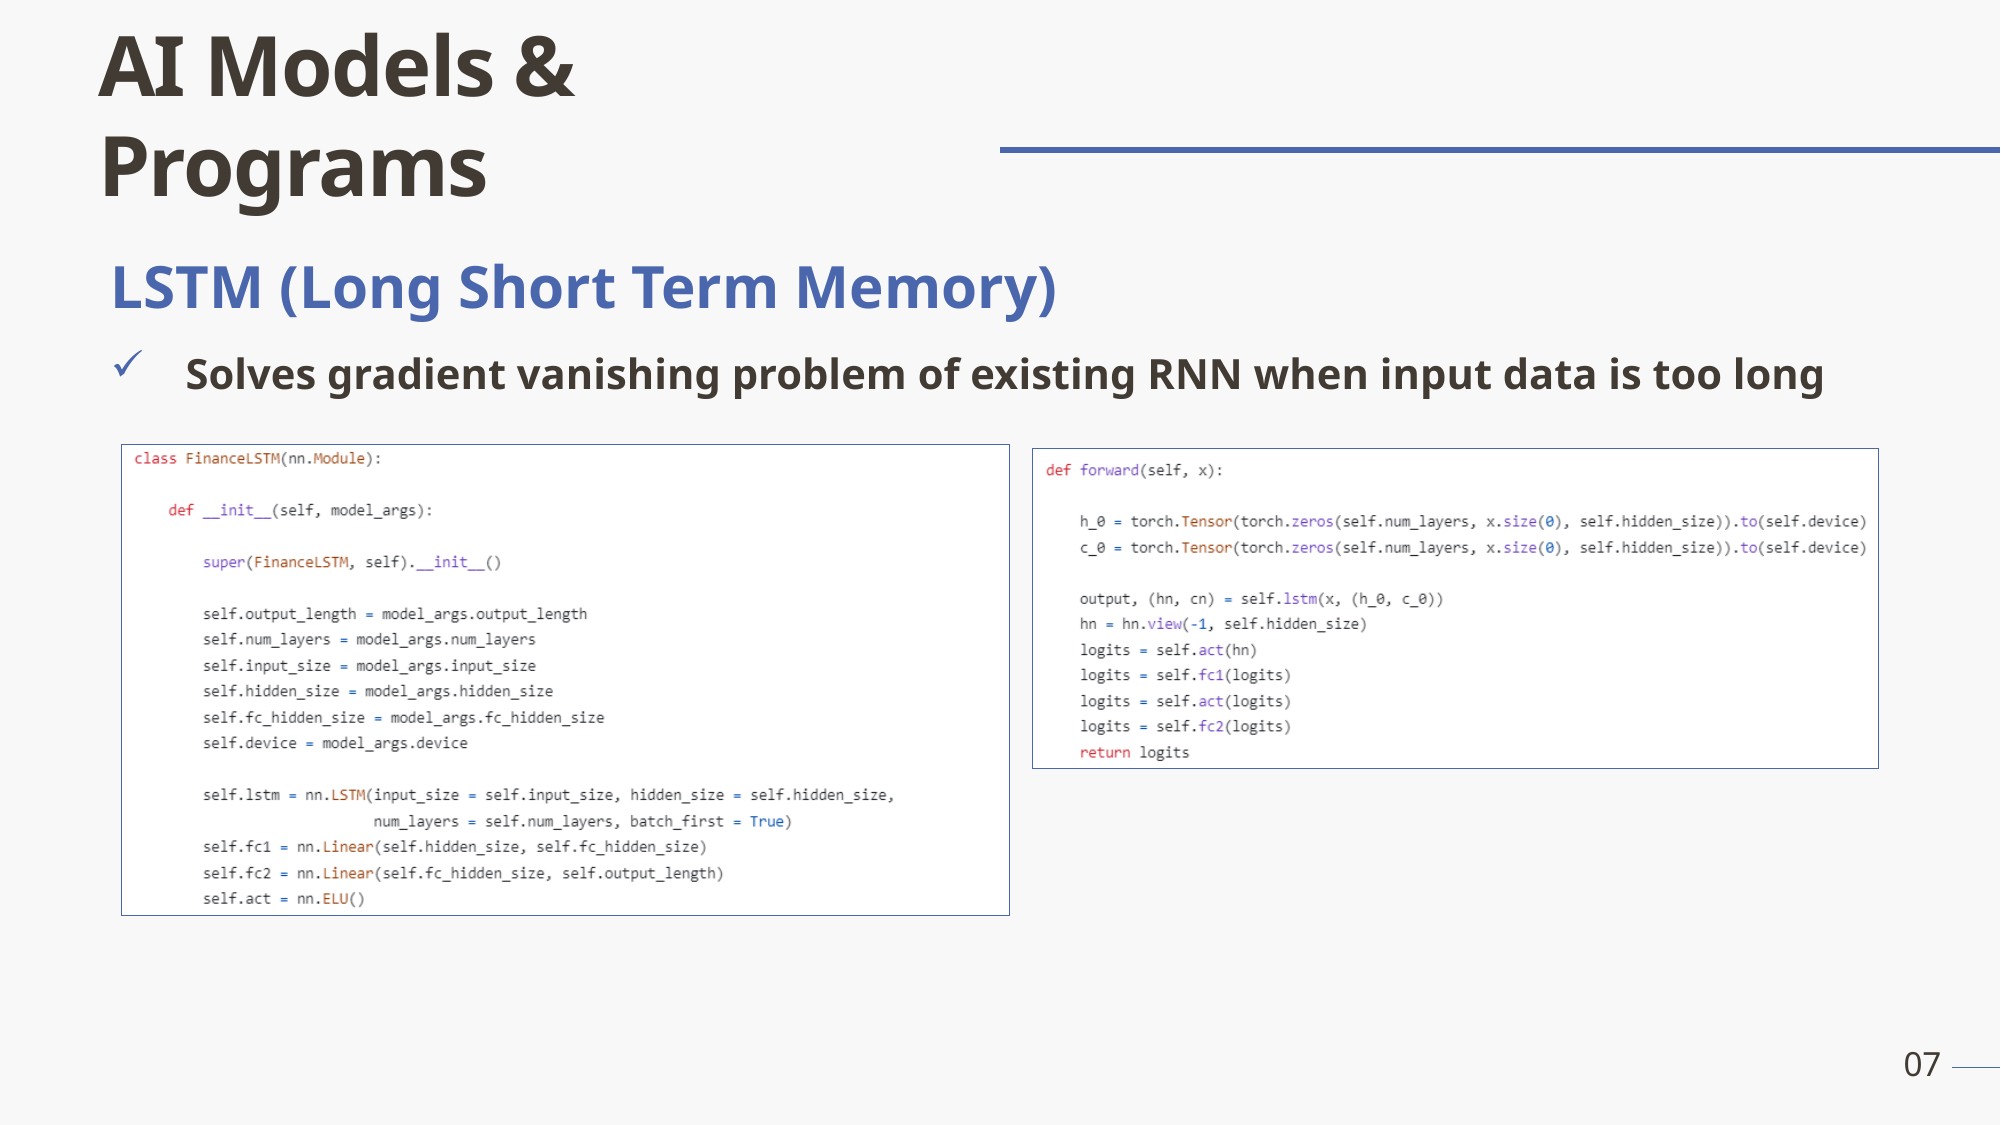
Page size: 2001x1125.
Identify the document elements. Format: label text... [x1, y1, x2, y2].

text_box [121, 444, 1879, 916]
slide_number 07 [1828, 1036, 1957, 1097]
text_box AI Models & Programs [83, 5, 1000, 221]
text_box LSTM (Long Short Term Memory) [95, 229, 1905, 328]
text_box Solves gradient vanishing problem of existing RNN when input data is too long [95, 330, 1889, 405]
